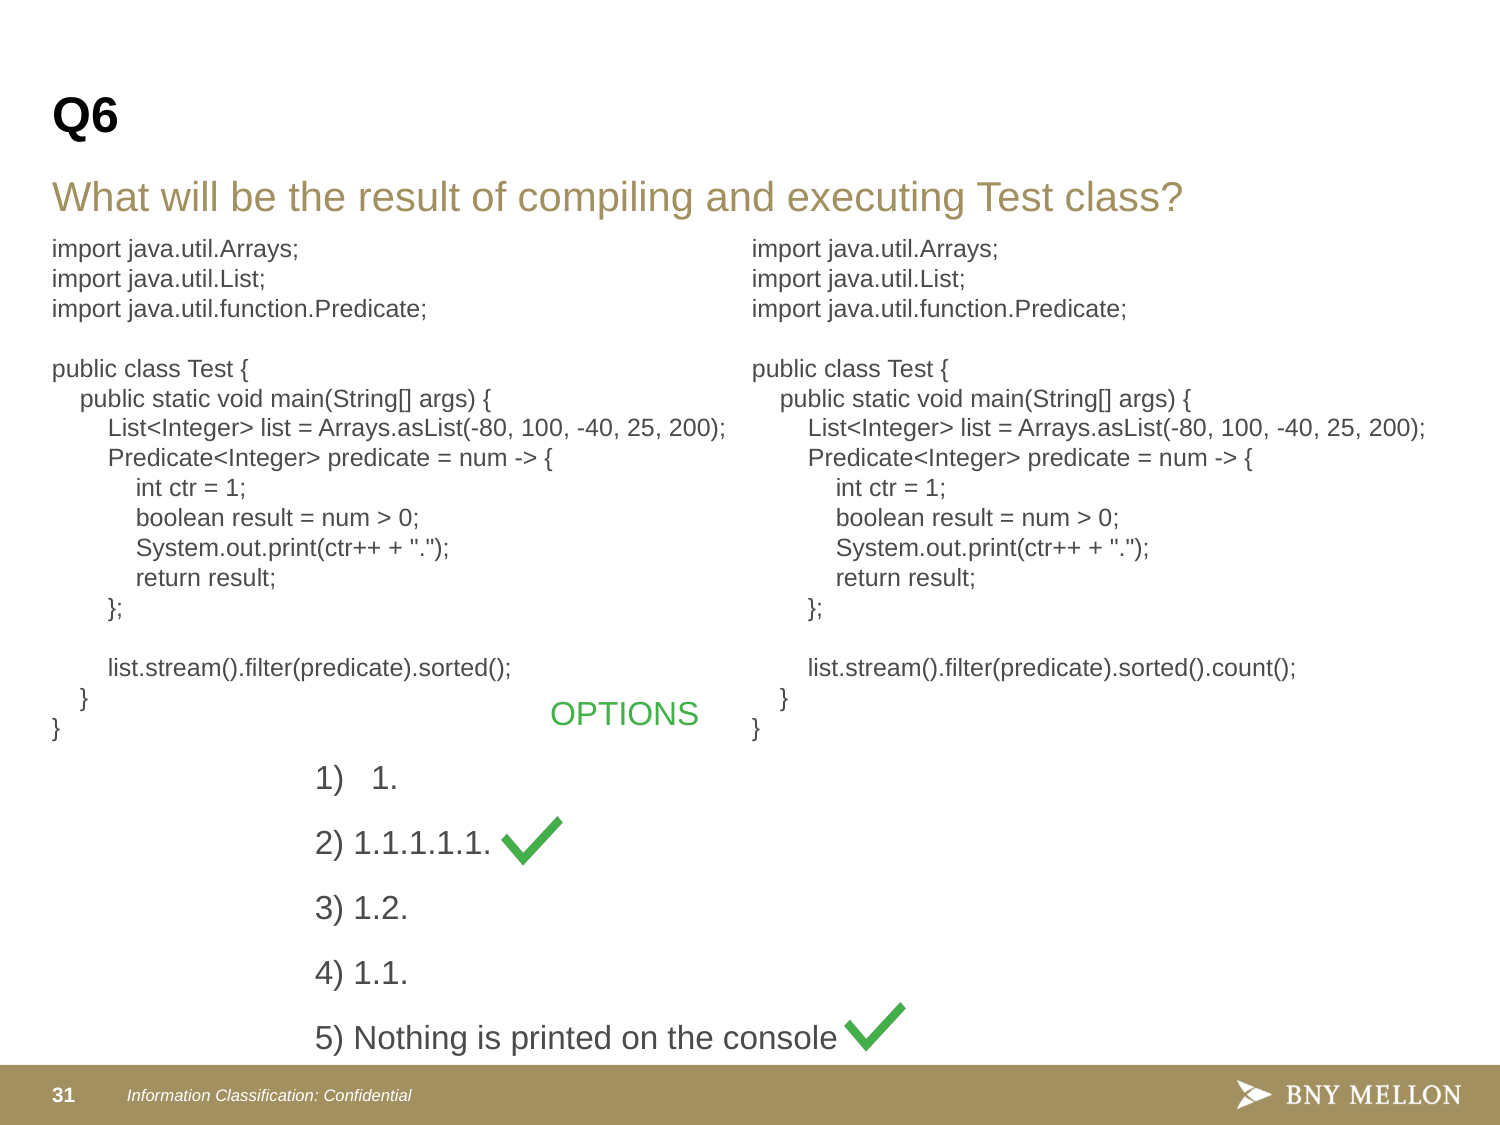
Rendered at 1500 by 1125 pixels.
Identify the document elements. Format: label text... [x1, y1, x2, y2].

picture [499, 804, 564, 878]
picture [842, 990, 908, 1063]
list What will be the result of compiling and executing Test class? [37, 162, 1463, 224]
text_box import java.util.Arrays; import java.util.List; import java.util.function.Predicate; public class Test { public static void main(String[] args) { List<Integer> list = Arrays.asList(-80, 100, -40, 25, 200); Predicate<Integer> predicate = num -> { int ctr = 1; boolean result = num > 0; System.out.print(ctr++ + "."); return result; }; list.stream().filter(predicate).sorted(); } } [37, 224, 737, 779]
text_box OPTIONS 1. 2) 1.1.1.1.1. 3) 1.2. 4) 1.1. 5) Nothing is printed on the console [300, 684, 875, 1064]
text_box import java.util.Arrays; import java.util.List; import java.util.function.Predicate; public class Test { public static void main(String[] args) { List<Integer> list = Arrays.asList(-80, 100, -40, 25, 200); Predicate<Integer> predicate = num -> { int ctr = 1; boolean result = num > 0; System.out.print(ctr++ + "."); return result; }; list.stream().filter(predicate).sorted().count(); } } [737, 224, 1488, 779]
picture [1237, 1080, 1461, 1109]
title Q6 [37, 75, 1463, 151]
